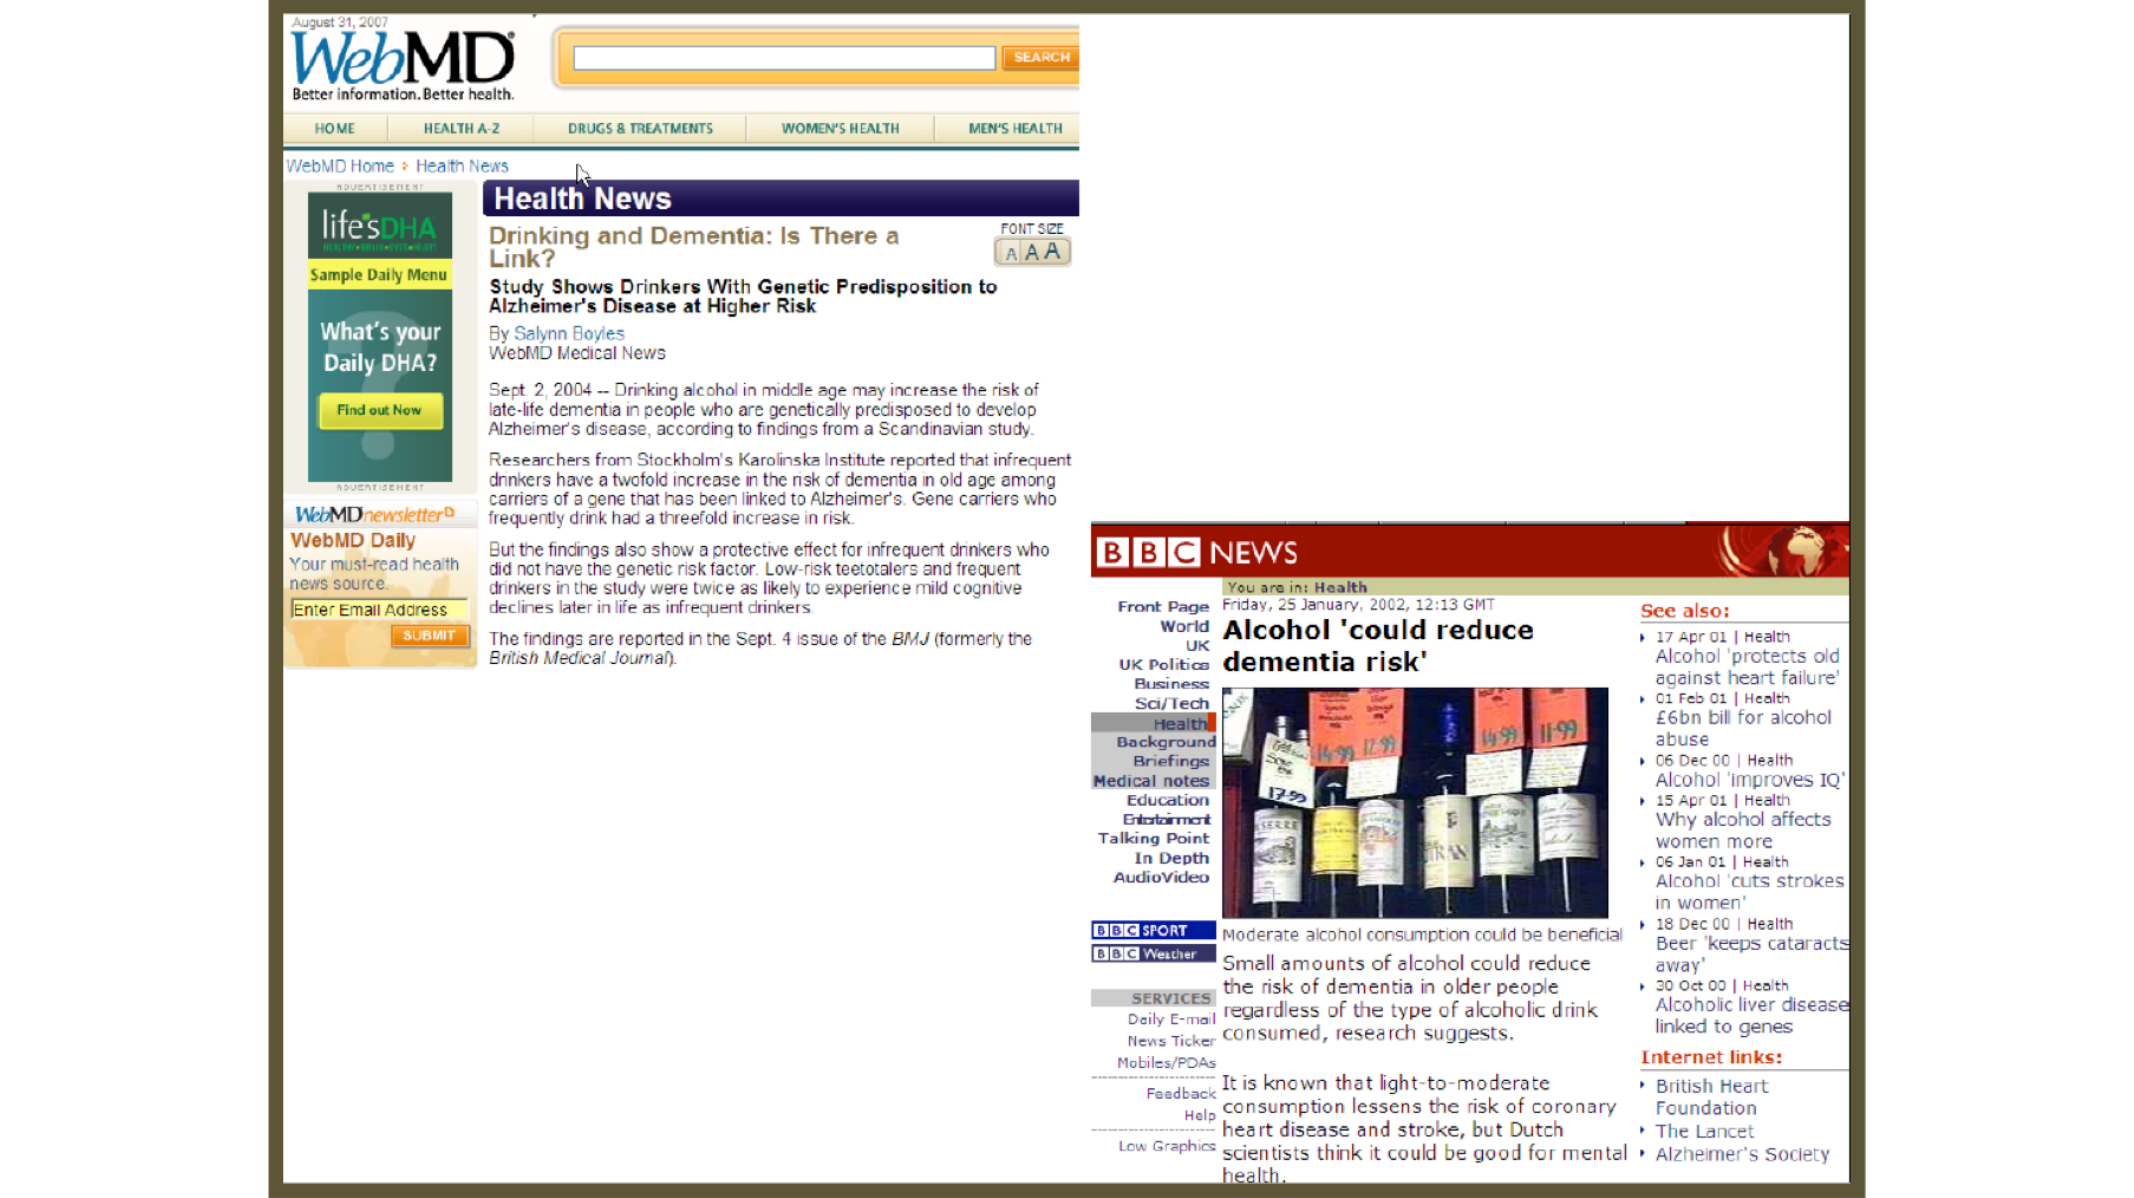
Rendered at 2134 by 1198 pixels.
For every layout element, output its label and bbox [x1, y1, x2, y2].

picture [267, 0, 1866, 1198]
